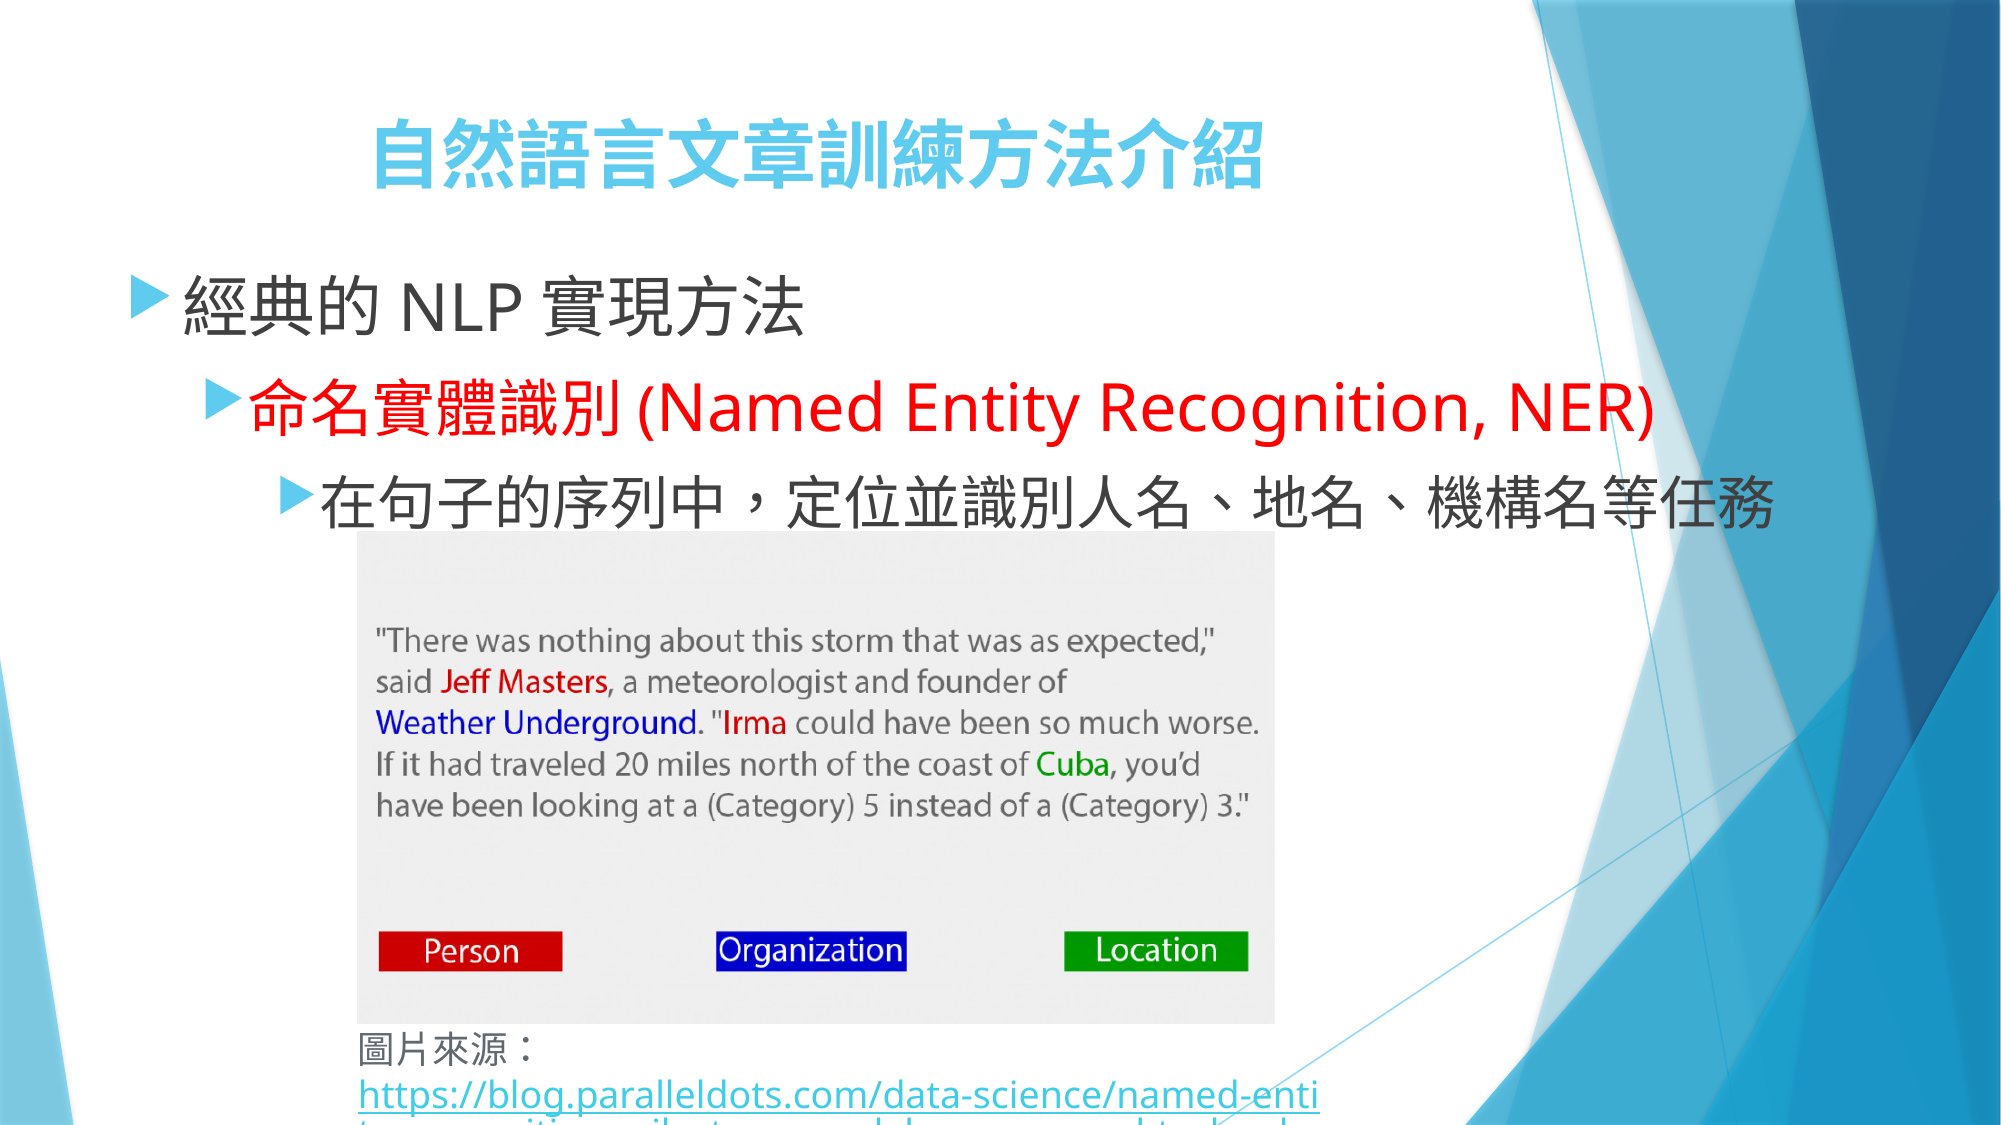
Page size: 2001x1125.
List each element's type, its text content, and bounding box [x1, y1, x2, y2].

text_box 圖片來源：https://blog.paralleldots.com/data-science/named-entity-recognition-milestone-models-papers-and-technologies/ [343, 1018, 1344, 1125]
title 自然語言文章訓練方法介紹 [111, 99, 1522, 256]
picture [357, 531, 1276, 1024]
list 經典的NLP實現方法 命名實體識別(Named Entity Recognition, NER) 在句子的序列中，定位並識別人名、地名、機構名等任務 [111, 256, 1815, 1082]
